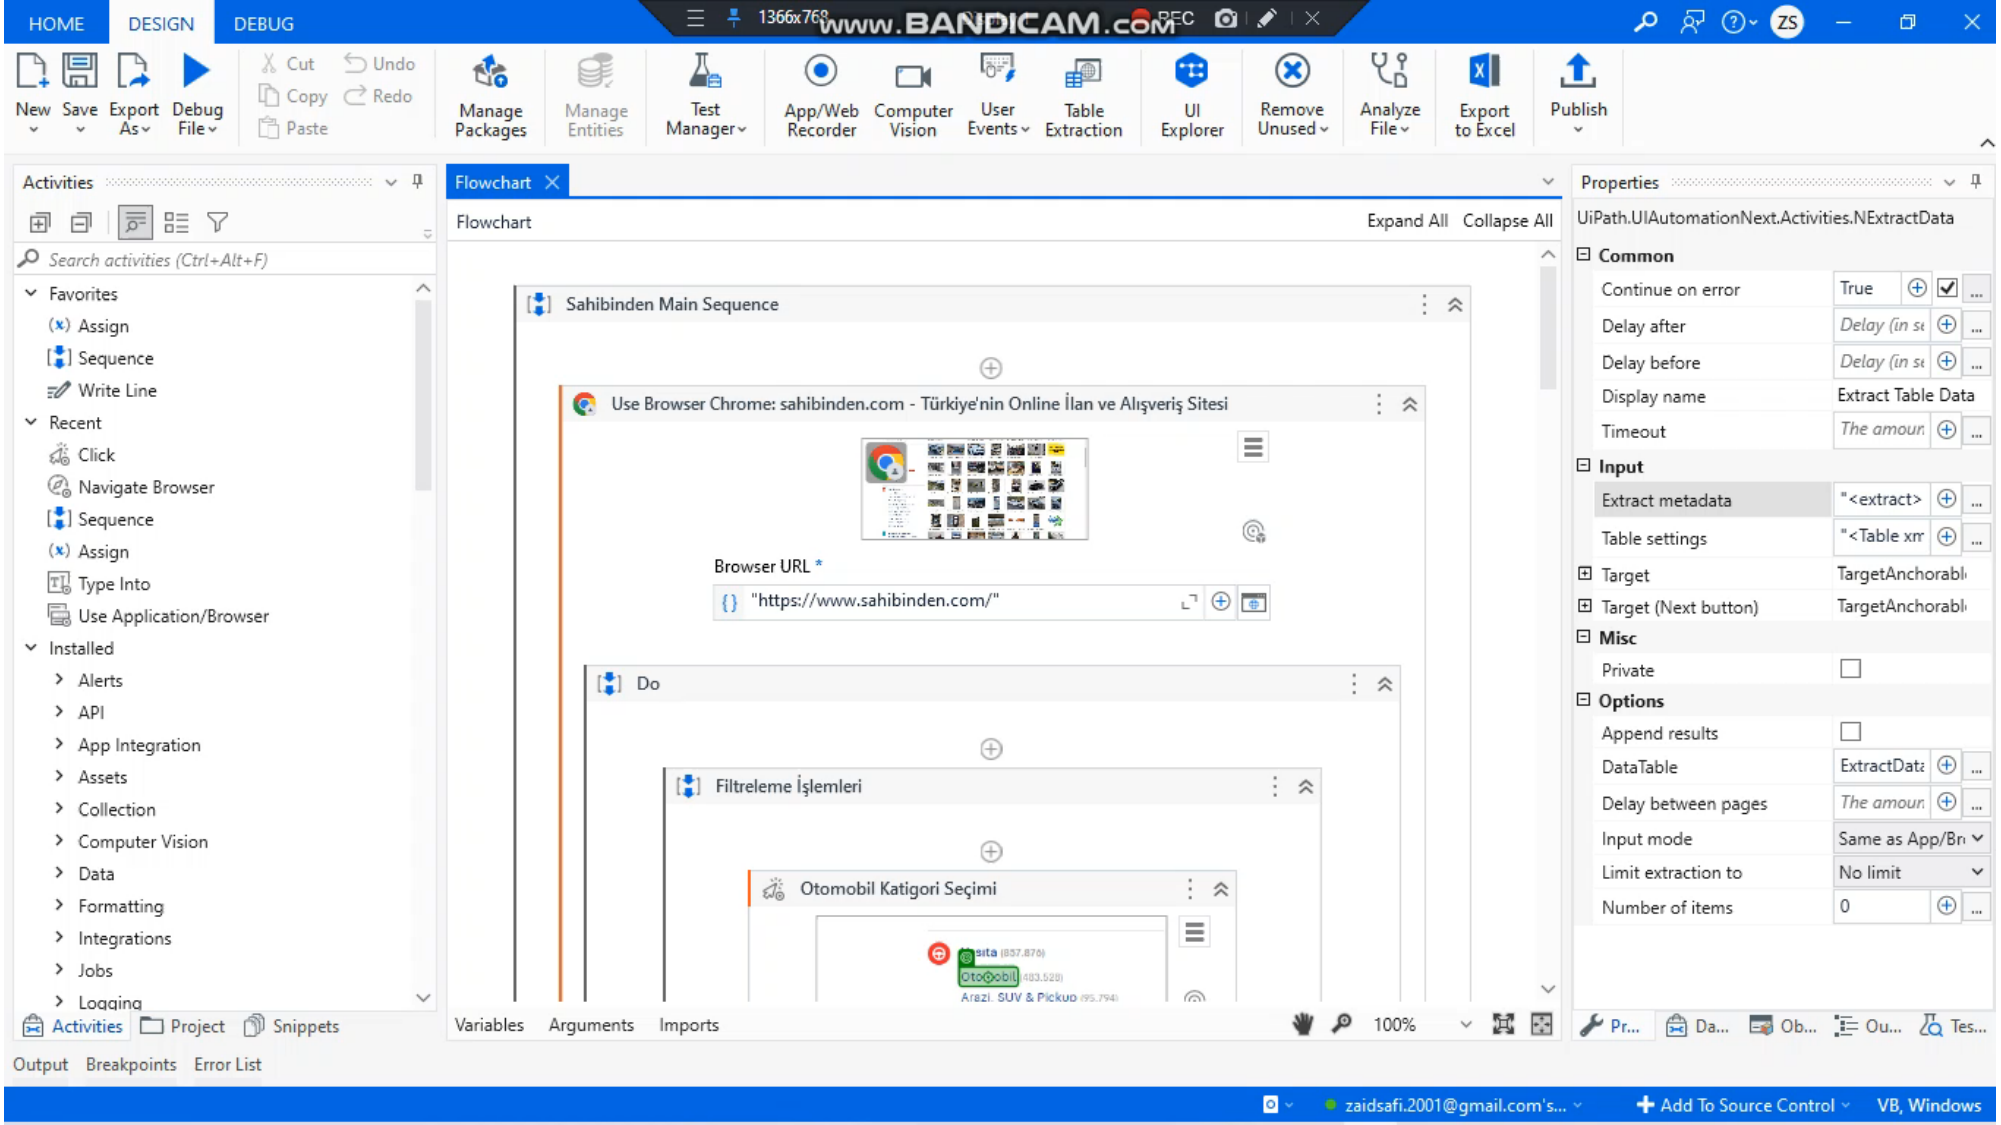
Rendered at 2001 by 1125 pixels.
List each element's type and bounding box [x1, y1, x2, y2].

text_box [3, 0, 1996, 1125]
